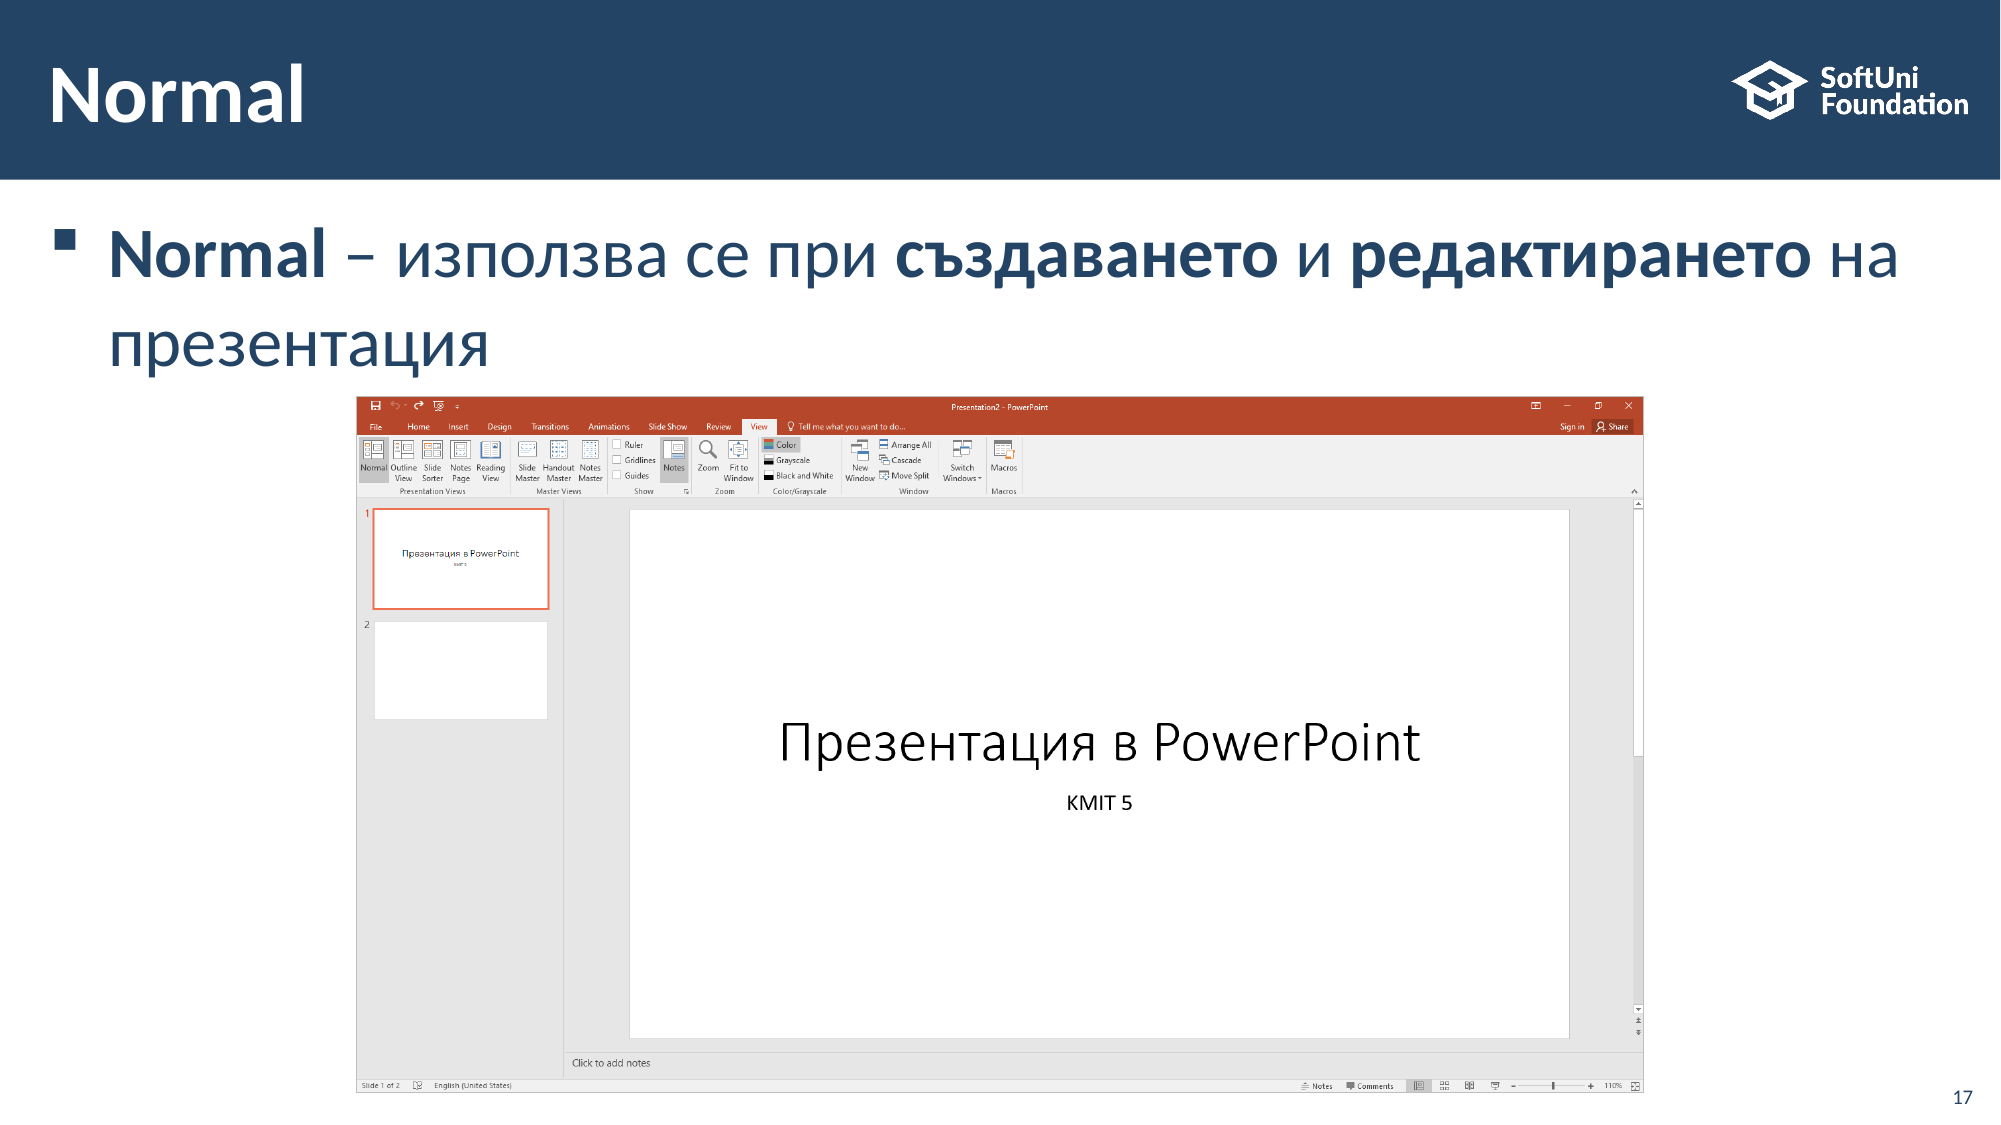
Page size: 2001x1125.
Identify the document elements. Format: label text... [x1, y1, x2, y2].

picture [1731, 60, 1968, 120]
picture [356, 395, 1644, 1094]
title Normal [31, 16, 1716, 162]
slide_number 17 [1927, 1067, 1989, 1117]
list Normal – използва се при създаването и редактирането на презентация [31, 196, 1970, 1104]
